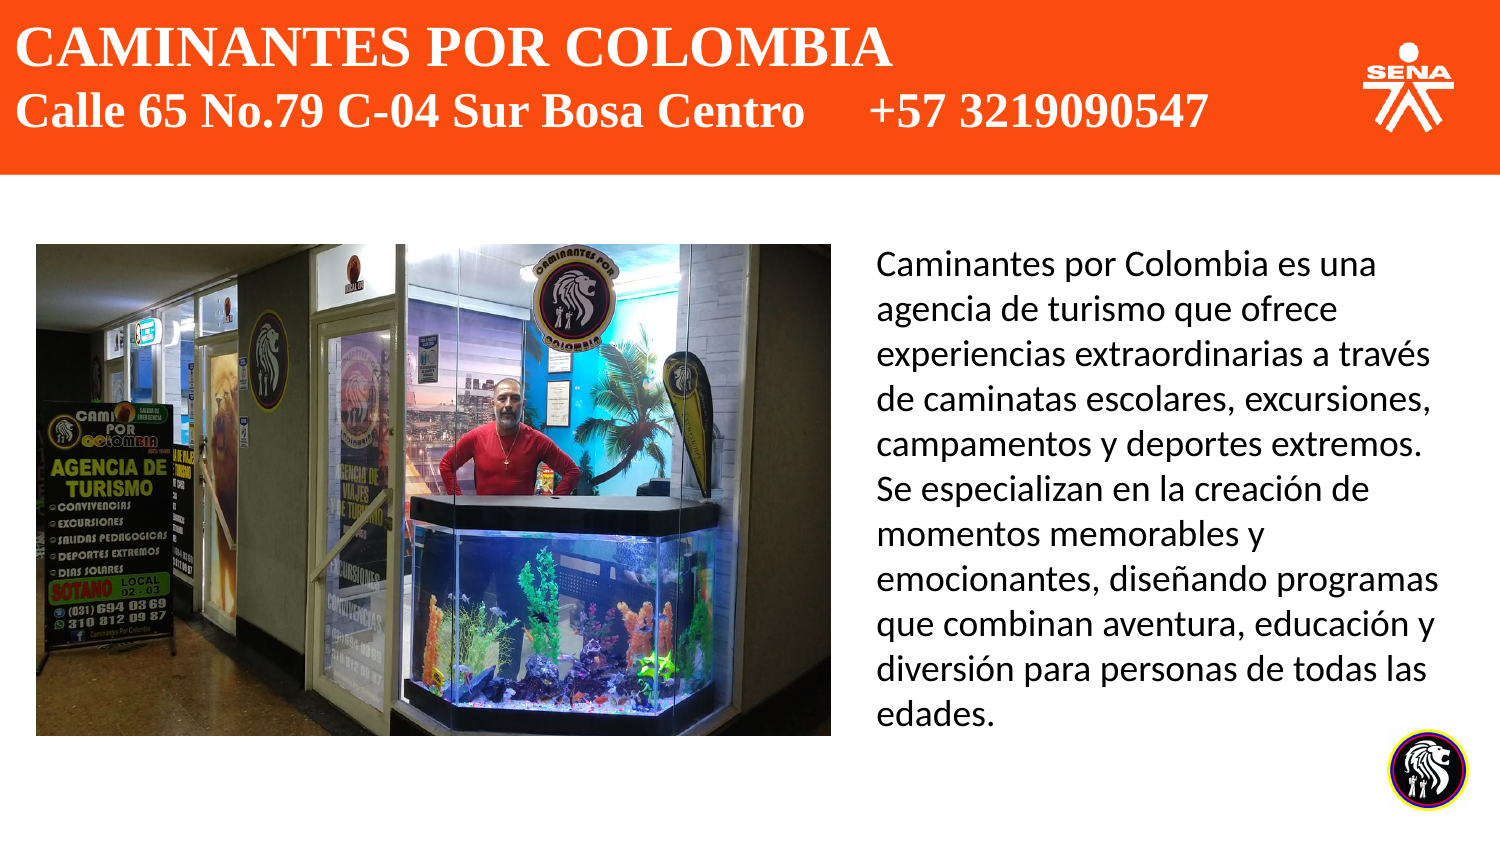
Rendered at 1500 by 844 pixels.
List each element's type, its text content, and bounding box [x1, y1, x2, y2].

text_box CAMINANTES POR COLOMBIA Calle 65 No.79 C-04 Sur Bosa Centro +57 3219090547 [0, 0, 1242, 146]
text_box Caminantes por Colombia es una agencia de turismo que ofrece experiencias extraordinarias a través de caminatas escolares, excursiones, campamentos y deportes extremos. Se especializan en la creación de momentos memorables y emocionantes, diseñando programas que combinan aventura, educación y diversión para personas de todas las edades. [861, 231, 1480, 741]
picture [0, 0, 1500, 844]
